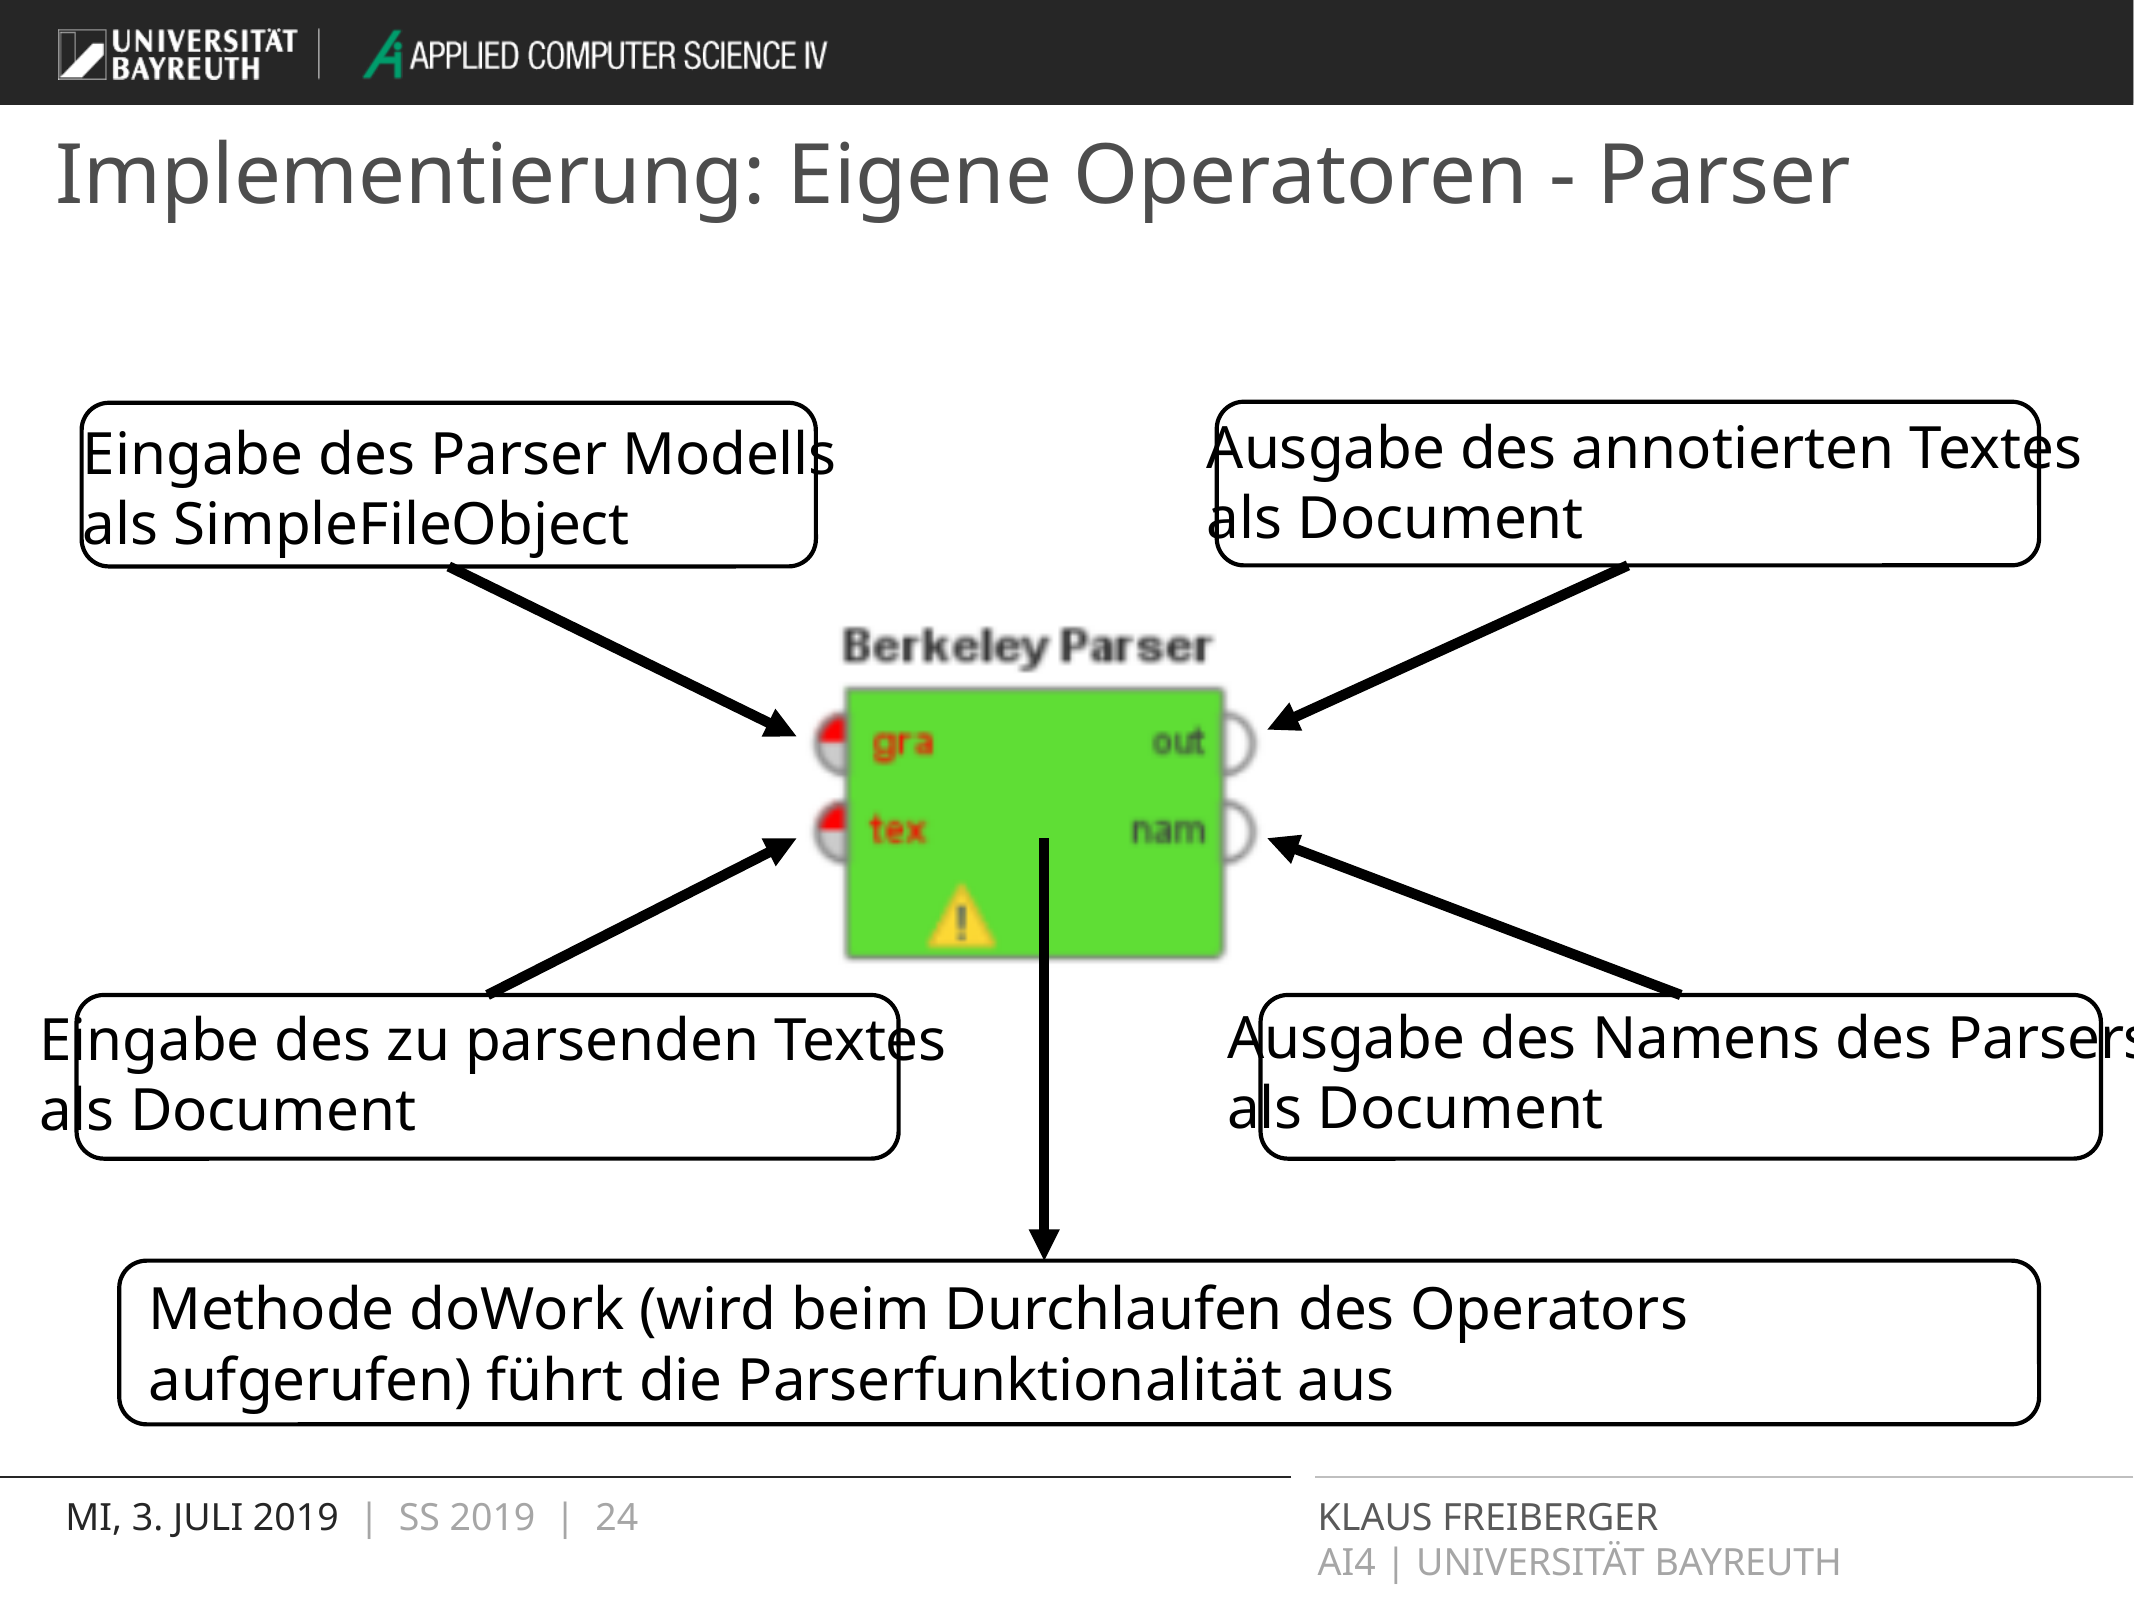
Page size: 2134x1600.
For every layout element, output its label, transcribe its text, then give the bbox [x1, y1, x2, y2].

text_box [76, 837, 116, 1159]
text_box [2042, 837, 2102, 1159]
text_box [81, 402, 817, 737]
picture [778, 565, 1311, 838]
picture [58, 28, 335, 80]
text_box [118, 838, 2040, 1425]
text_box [1216, 401, 2040, 730]
picture [357, 27, 831, 82]
title Implementierung: Eigene Operatoren - Parser [49, 107, 2040, 233]
